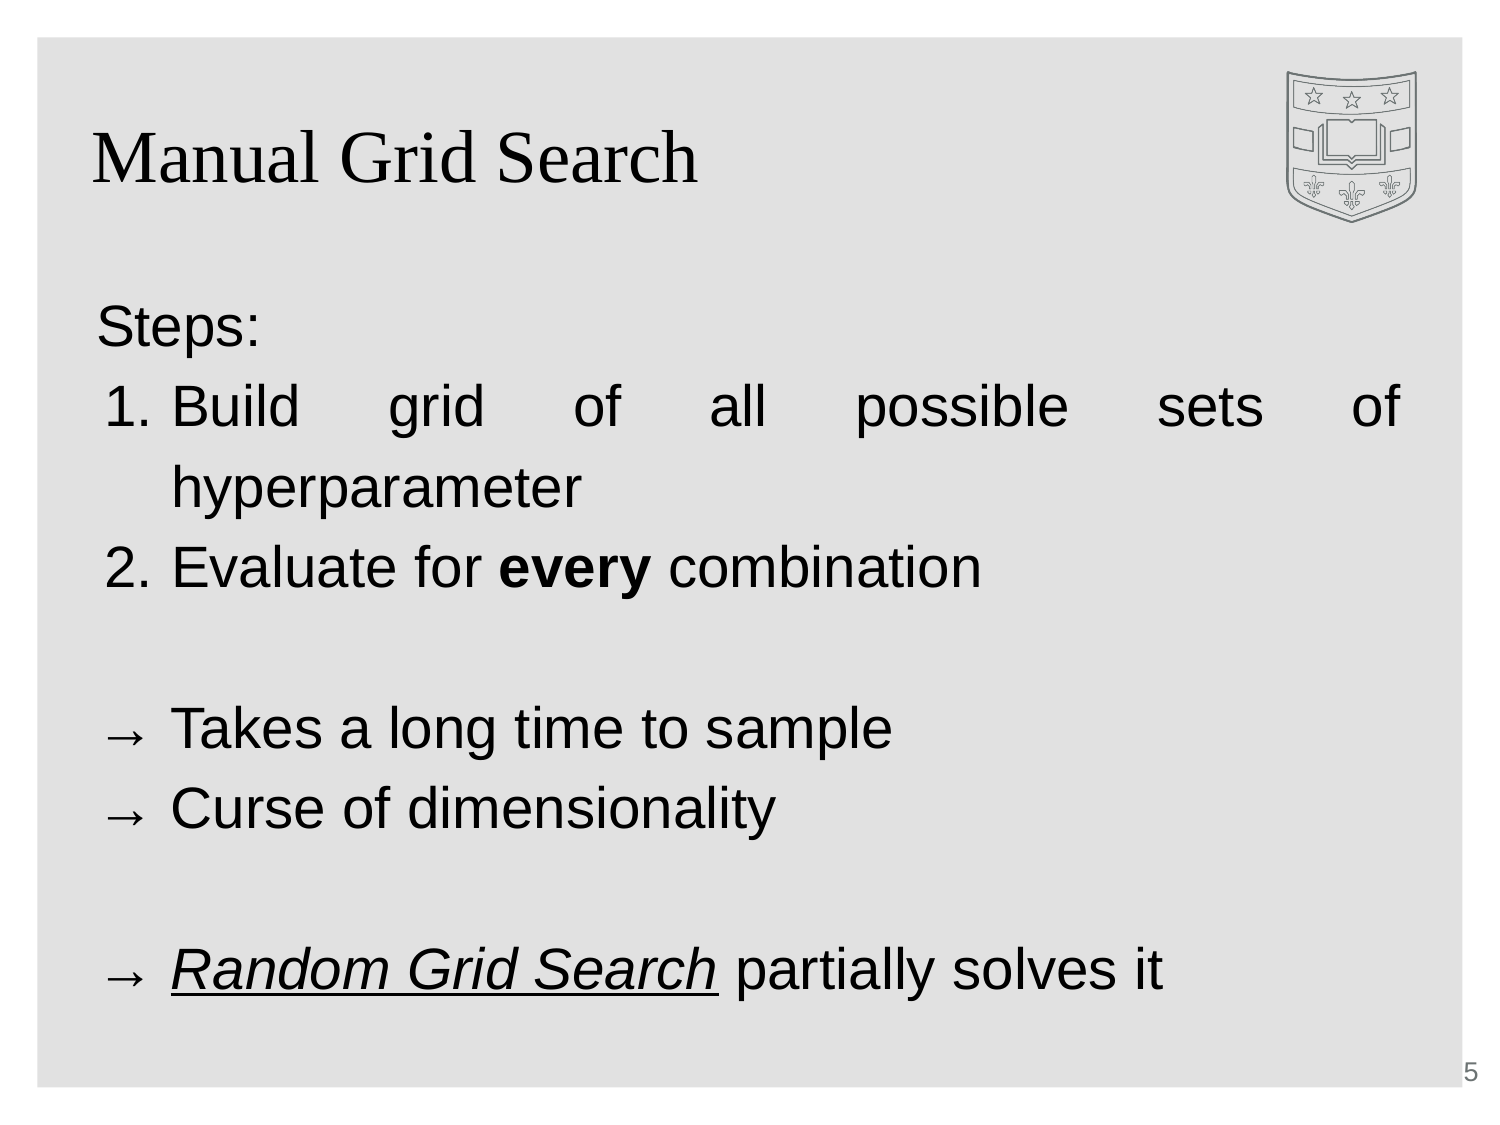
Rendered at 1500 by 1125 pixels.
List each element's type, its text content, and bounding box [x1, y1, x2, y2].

title Manual Grid Search [76, 71, 1264, 233]
slide_number ‹#› [1403, 1038, 1494, 1125]
picture [1286, 71, 1417, 223]
list Steps: Build grid of all possible sets of hyperparameter Evaluate for every combination → Takes a long time to sample → Curse of dimensionality → Random Grid Search partially solves it [81, 262, 1417, 1047]
